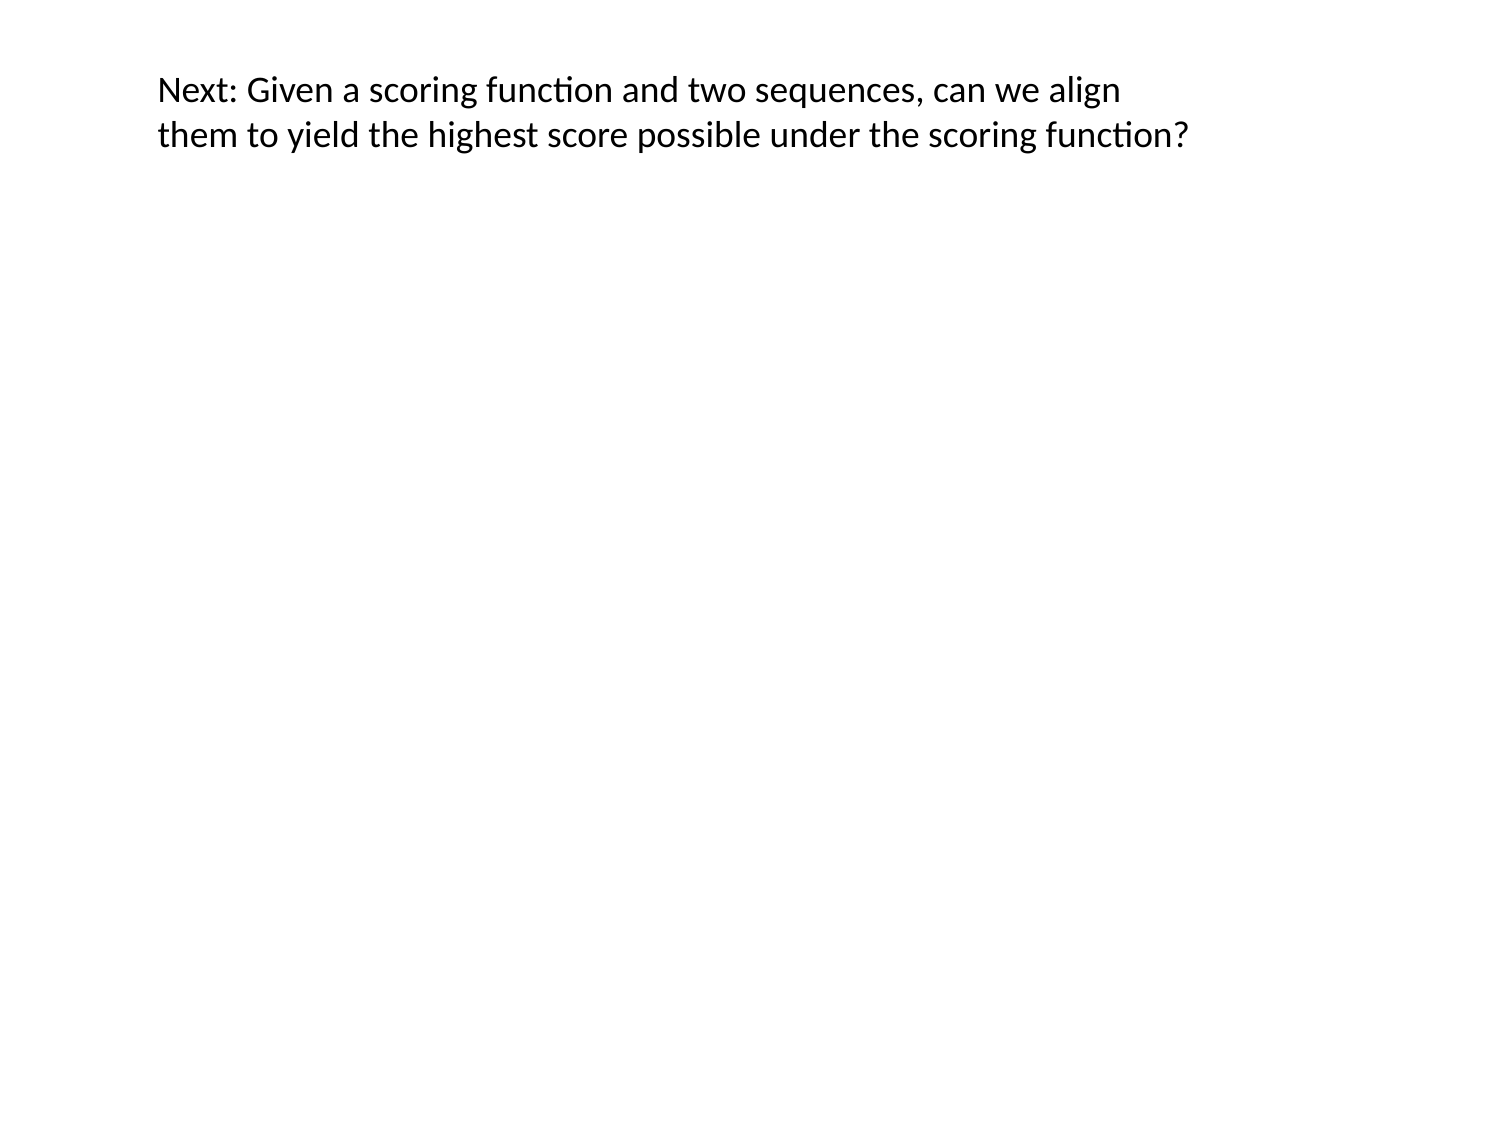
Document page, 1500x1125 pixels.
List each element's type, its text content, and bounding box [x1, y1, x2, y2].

text_box Next: Given a scoring function and two sequences, can we align them to yield the highest score possible under the scoring function? [142, 12, 1207, 208]
